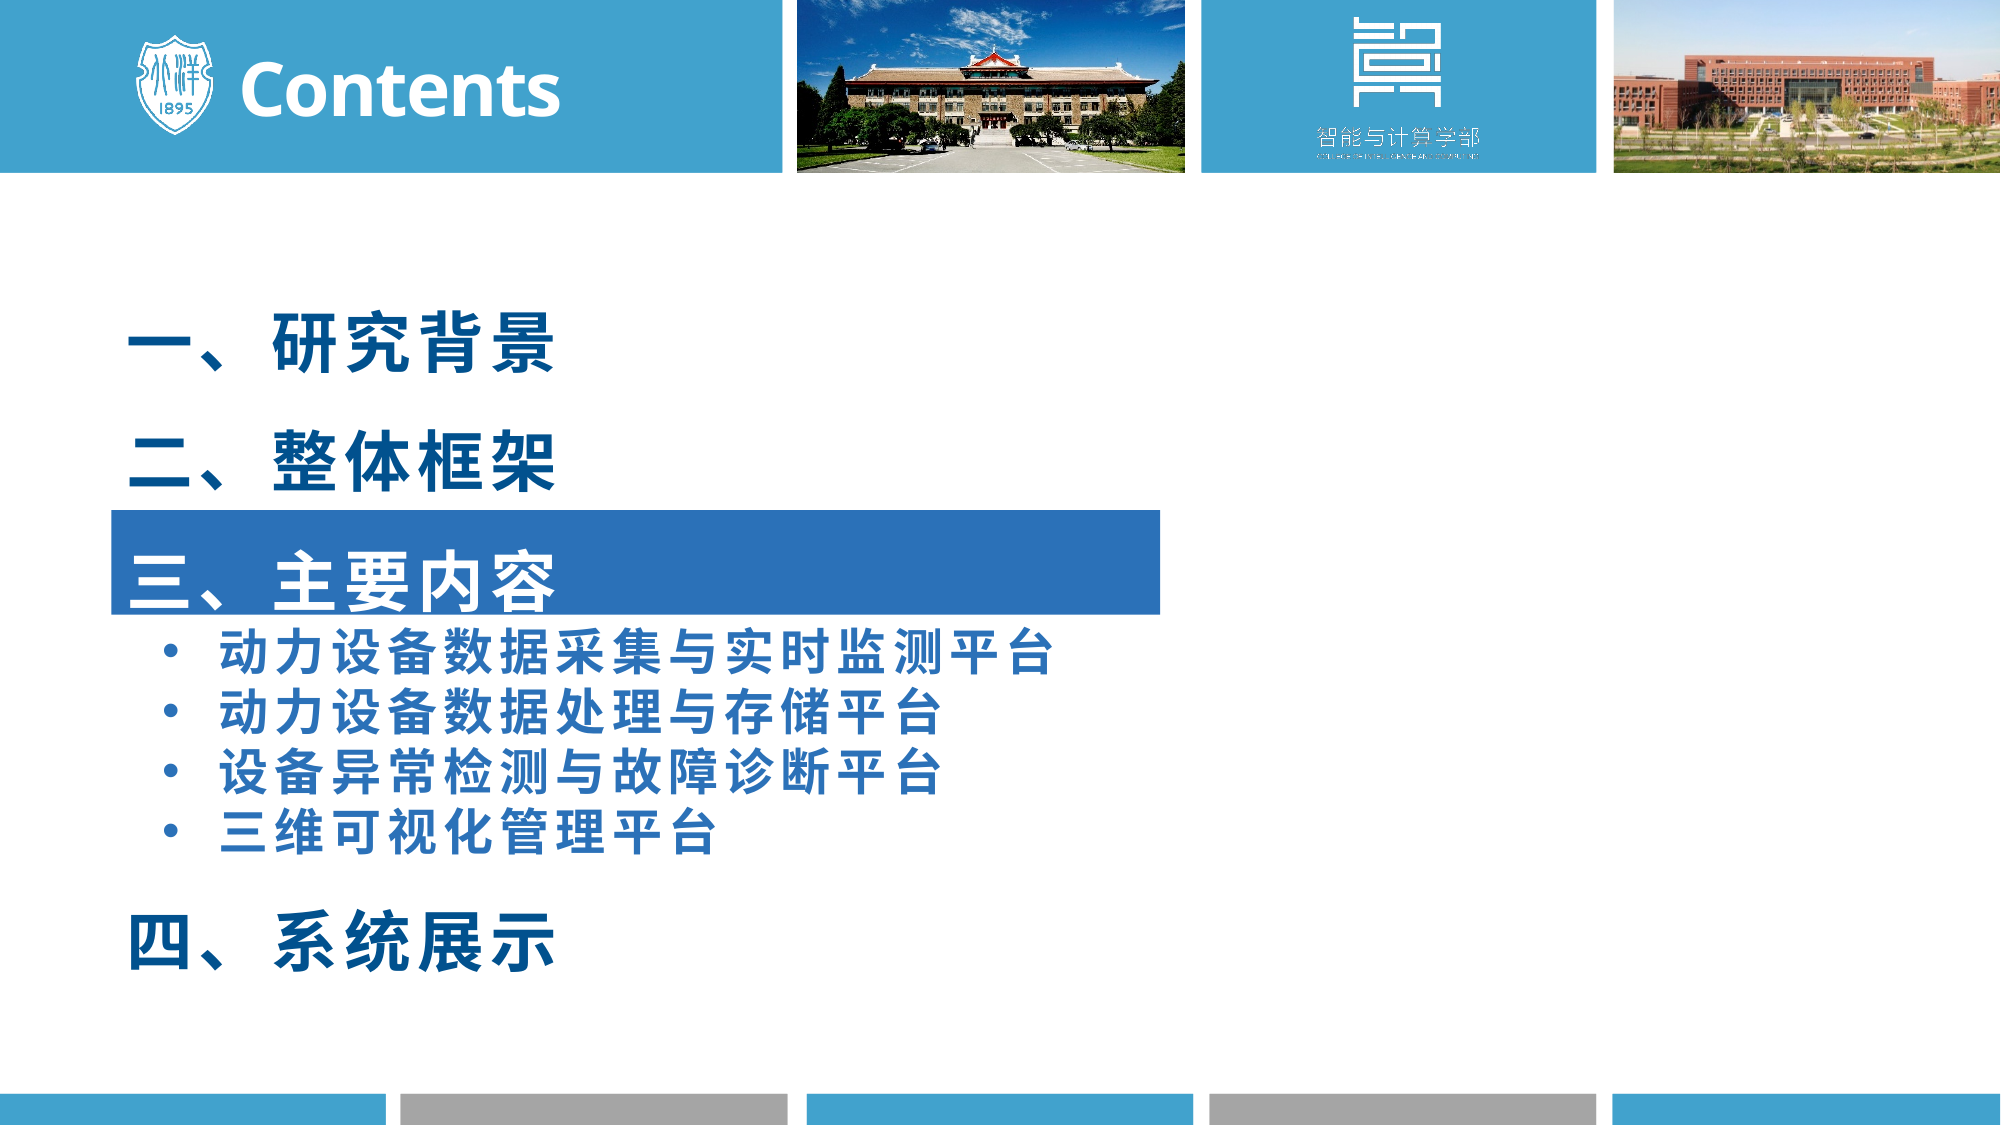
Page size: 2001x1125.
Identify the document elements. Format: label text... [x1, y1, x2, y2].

picture [797, 0, 1185, 173]
text_box [0, 1093, 387, 1125]
picture [1317, 17, 1479, 159]
text_box 一、研究背景 二、整体框架 三、主要内容 动力设备数据采集与实时监测平台 动力设备数据处理与存储平台 设备异常检测与故障诊断平台 三维可视化管理平台 四、系统展示 [111, 252, 1457, 988]
text_box [1208, 1093, 1597, 1125]
picture [1613, 0, 2000, 173]
text_box [1200, 0, 1597, 174]
text_box Contents [0, 0, 783, 174]
picture [111, 28, 244, 148]
text_box [1612, 1093, 2000, 1125]
text_box [806, 1093, 1194, 1125]
text_box [400, 1093, 788, 1125]
